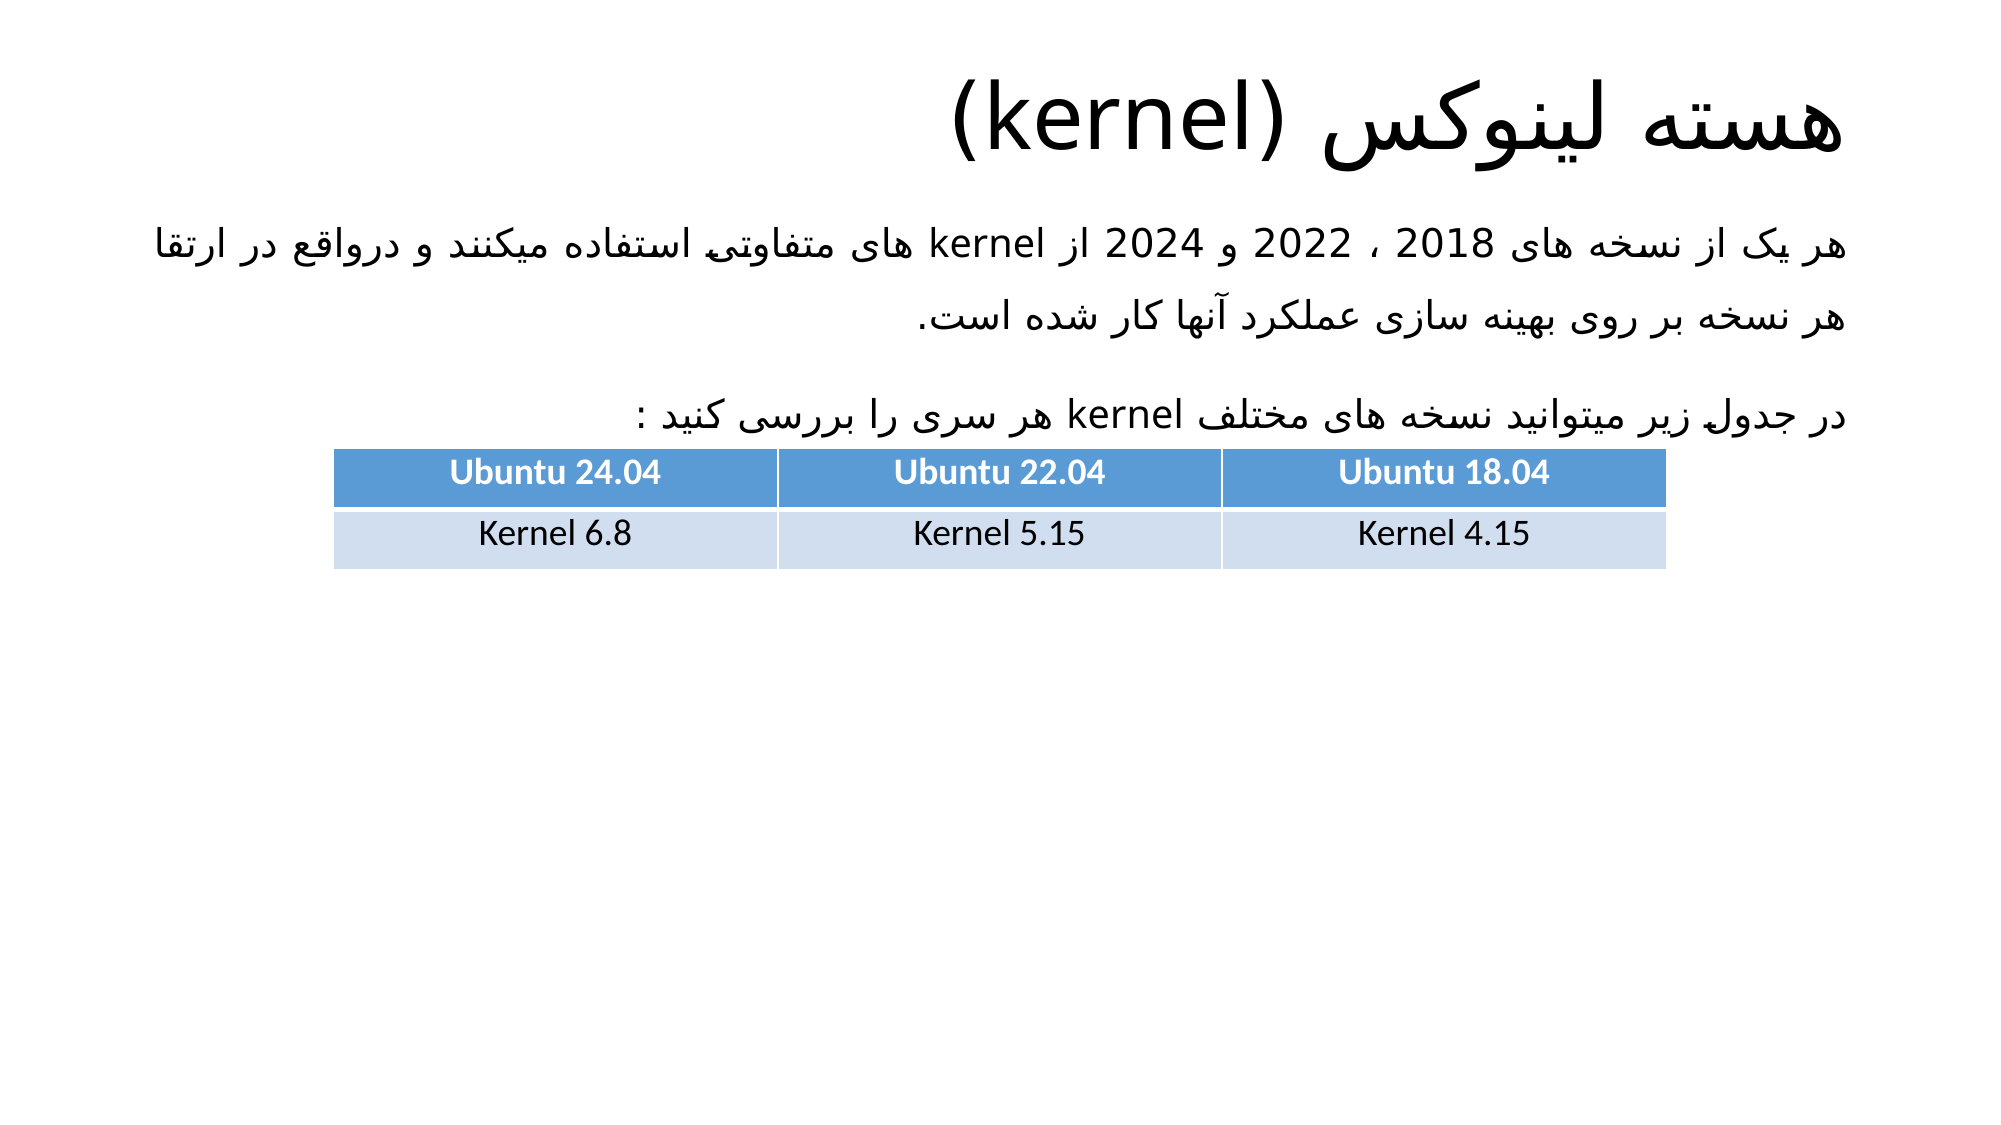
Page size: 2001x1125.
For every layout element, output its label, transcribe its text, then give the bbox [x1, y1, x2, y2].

table_cell Kernel 6.8 [334, 512, 777, 569]
title هسته لینوکس (kernel) [137, 59, 1863, 180]
table_header Ubuntu 22.04 [779, 449, 1221, 507]
list هر یک از نسخه های 2018 ، 2022 و 2024 از kernel های متفاوتی استفاده میکنند و درواقع در ارتقا هر نسخه بر روی بهینه سازی عملکرد آنها کار شده است. در جدول زیر میتوانید نسخه های مختلف kernel هر سری را بررسی کنید : [137, 180, 1863, 449]
table_header Ubuntu 24.04 [334, 449, 777, 507]
table_cell Kernel 4.15 [1223, 512, 1666, 569]
table_header Ubuntu 18.04 [1223, 449, 1666, 507]
table_cell Kernel 5.15 [779, 512, 1221, 569]
